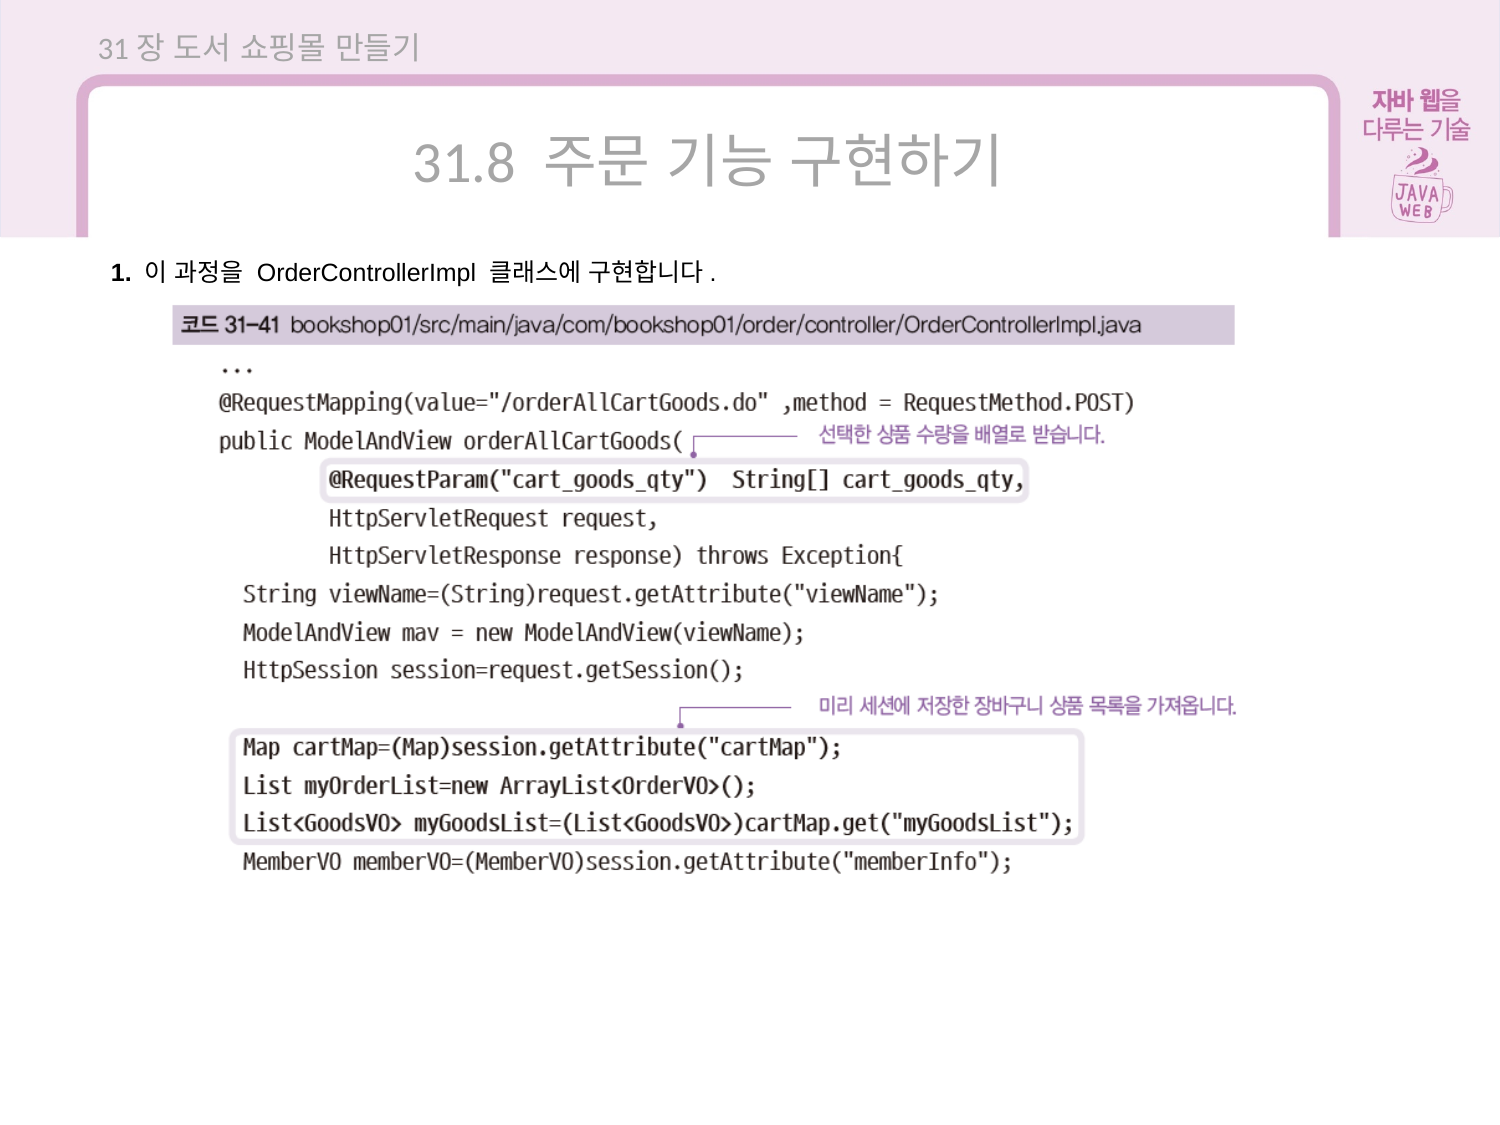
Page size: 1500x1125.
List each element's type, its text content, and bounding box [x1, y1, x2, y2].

text_box 1. 이 과정을 OrderControllerImpl 클래스에 구현합니다. [96, 249, 1321, 295]
text_box 31.8 주문 기능 구현하기 [96, 117, 1321, 202]
picture [0, 0, 1500, 1125]
text_box 31장 도서 쇼핑몰 만들기 [82, 0, 1133, 74]
